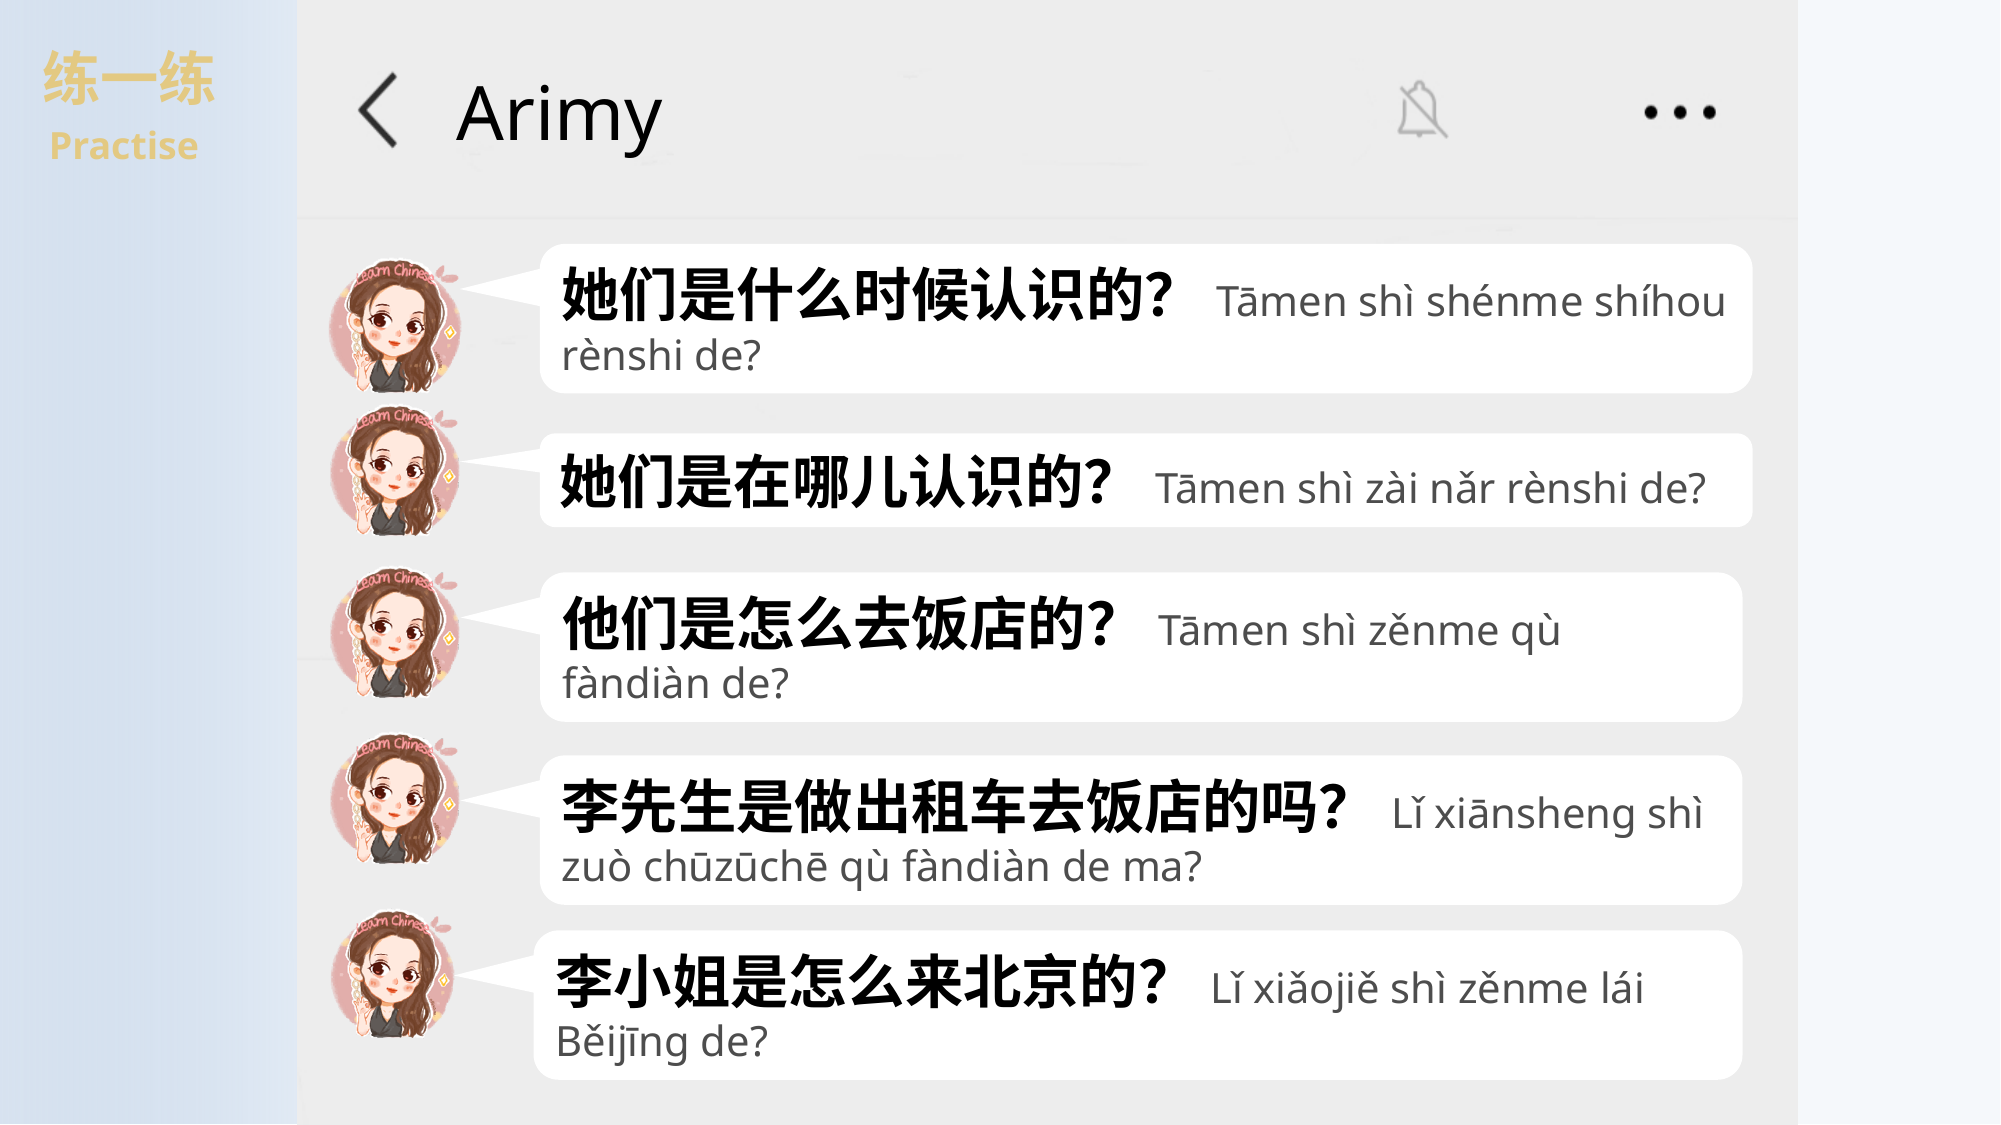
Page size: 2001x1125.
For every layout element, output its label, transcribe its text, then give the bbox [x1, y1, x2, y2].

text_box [303, 239, 1753, 422]
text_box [305, 713, 1743, 907]
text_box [305, 547, 1743, 713]
text_box 练一练 [27, 35, 233, 120]
text_box Practise [34, 115, 215, 175]
picture [0, 0, 2001, 1125]
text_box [307, 891, 1743, 1084]
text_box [305, 385, 1753, 564]
